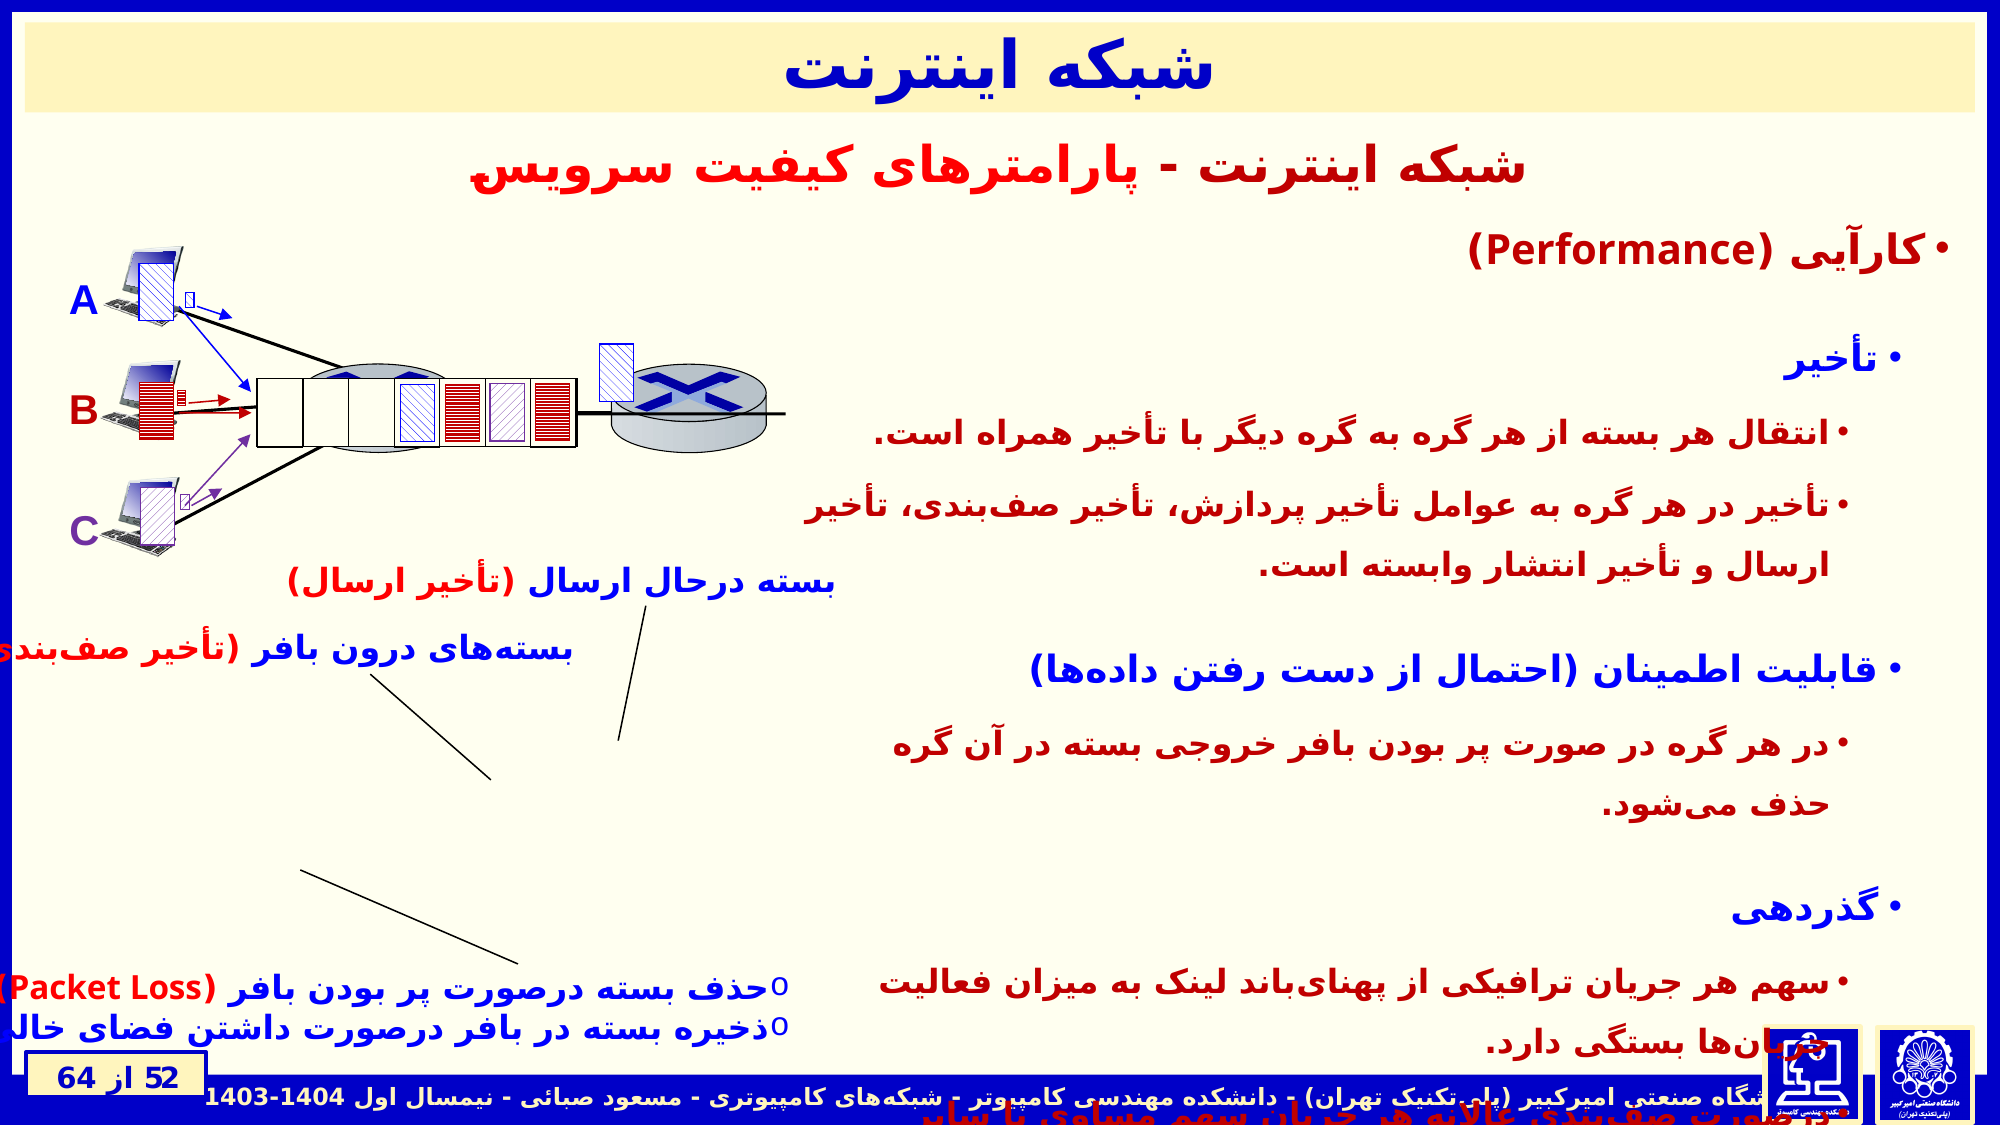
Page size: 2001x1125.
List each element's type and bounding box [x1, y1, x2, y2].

text_box [0, 0, 2000, 1125]
text_box [16, 869, 757, 1056]
text_box [333, 552, 791, 741]
text_box [10, 618, 533, 780]
text_box [53, 242, 767, 563]
text_box [138, 263, 786, 546]
